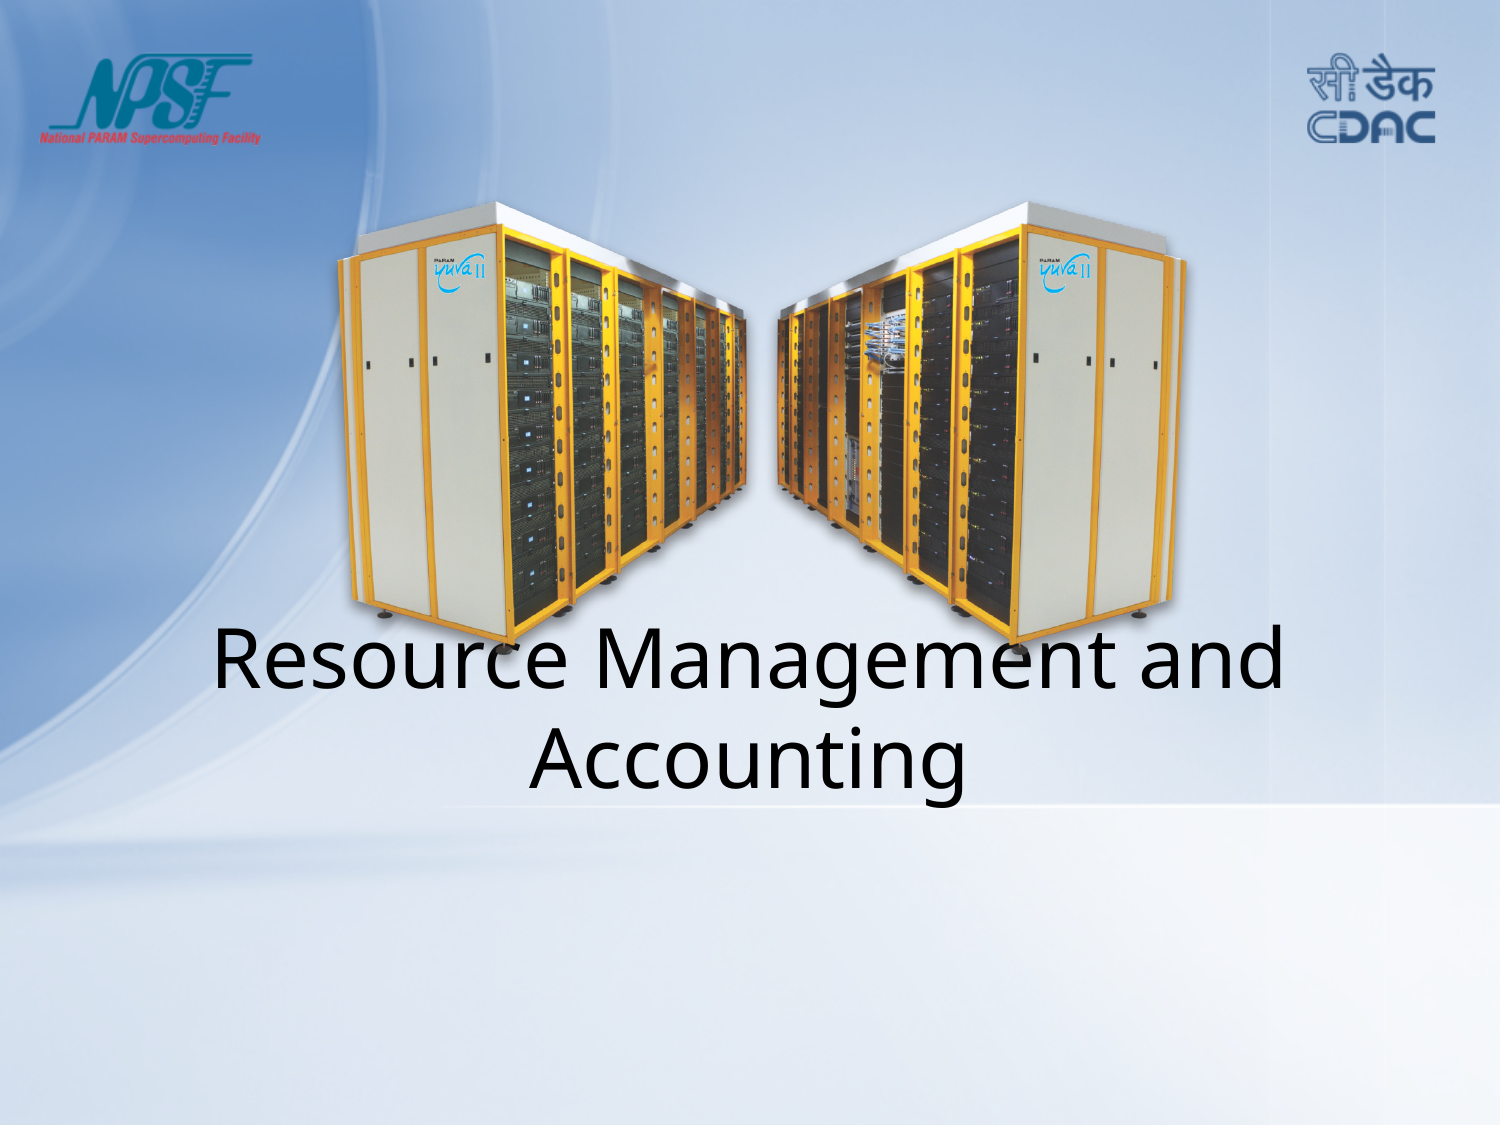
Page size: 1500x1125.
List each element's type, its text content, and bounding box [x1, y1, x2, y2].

title Resource Management and Accounting [75, 591, 1425, 813]
picture [0, 0, 1500, 1125]
